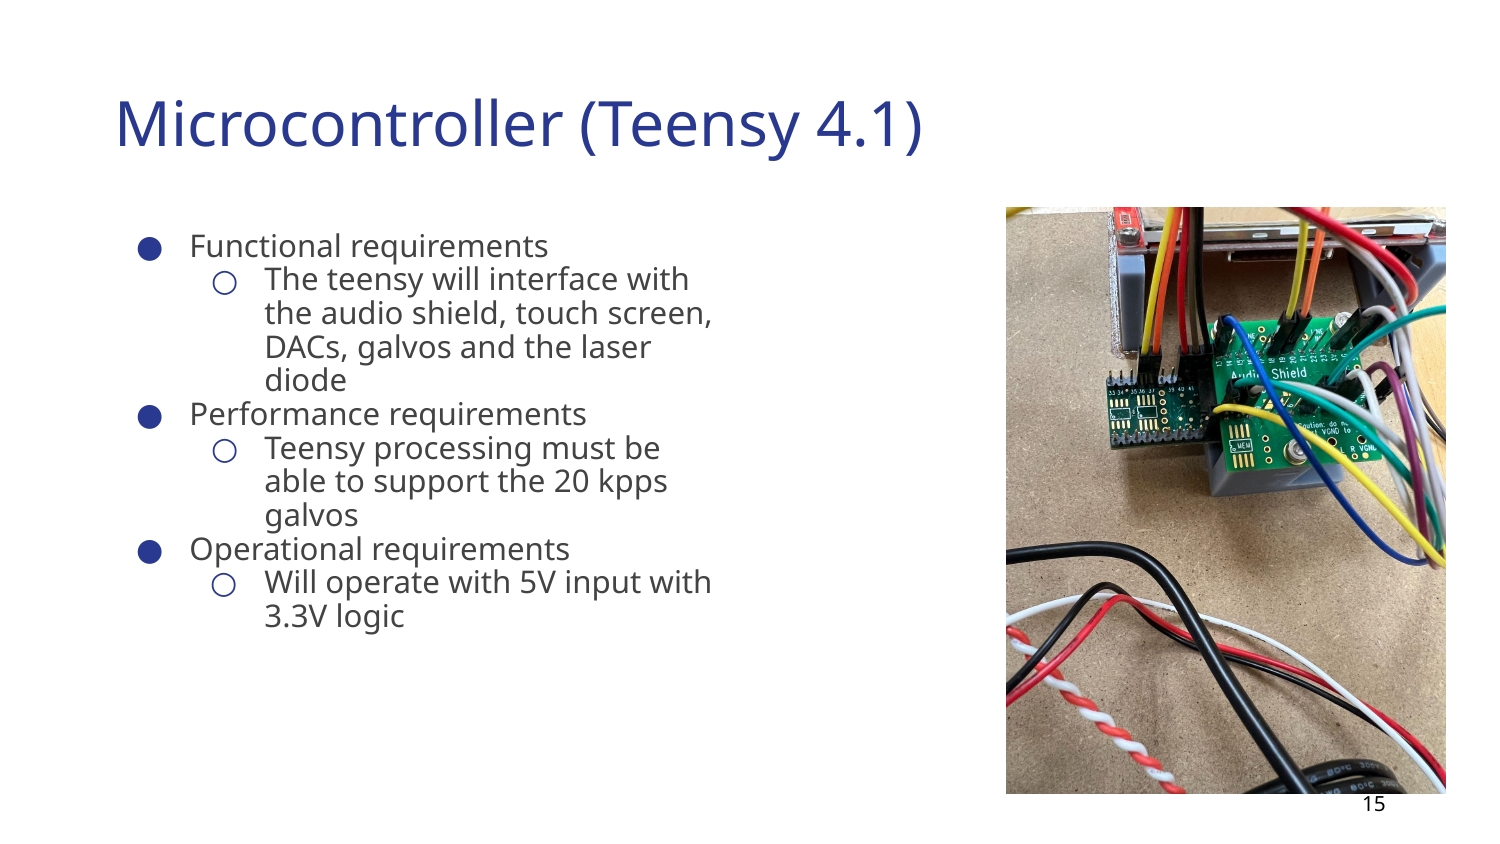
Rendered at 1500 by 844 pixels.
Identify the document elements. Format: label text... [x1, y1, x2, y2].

list Functional requirements The teensy will interface with the audio shield, touch screen, DACs, galvos and the laser diode Performance requirements Teensy processing must be able to support the 20 kpps galvos Operational requirements Will operate with 5V input with 3.3V logic [103, 224, 741, 760]
slide_number ‹#› [1059, 802, 1397, 827]
title Microcontroller (Teensy 4.1) [103, 44, 1397, 208]
picture [1005, 207, 1446, 794]
